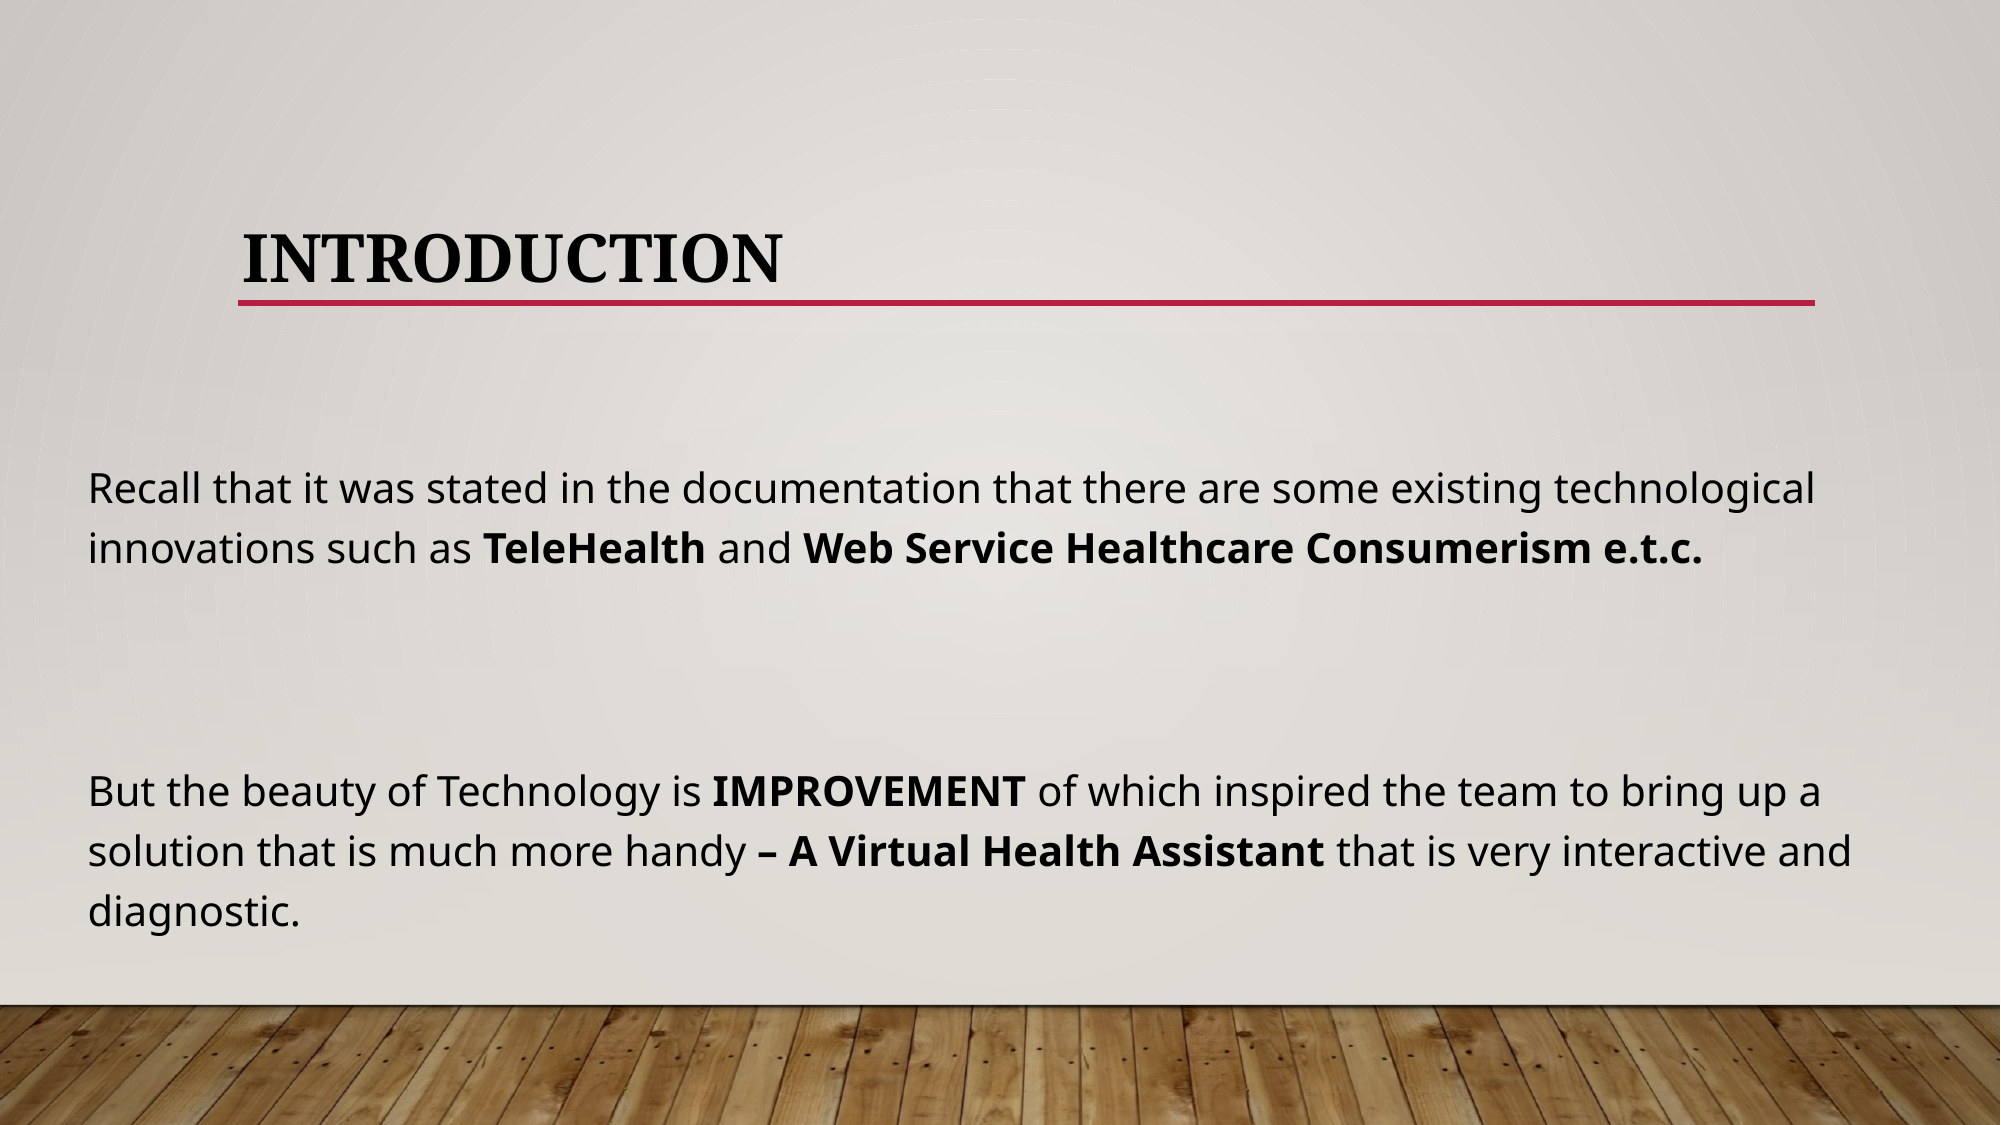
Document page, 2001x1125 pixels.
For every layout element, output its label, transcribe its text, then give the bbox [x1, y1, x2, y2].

picture [0, 1005, 2000, 1125]
title Introduction [227, 217, 1804, 336]
list Recall that it was stated in the documentation that there are some existing technological innovations such as TeleHealth and Web Service Healthcare Consumerism e.t.c. But the beauty of Technology is IMPROVEMENT of which inspired the team to bring up a solution that is much more handy – A Virtual Health Assistant that is very interactive and diagnostic. [72, 444, 1959, 1095]
